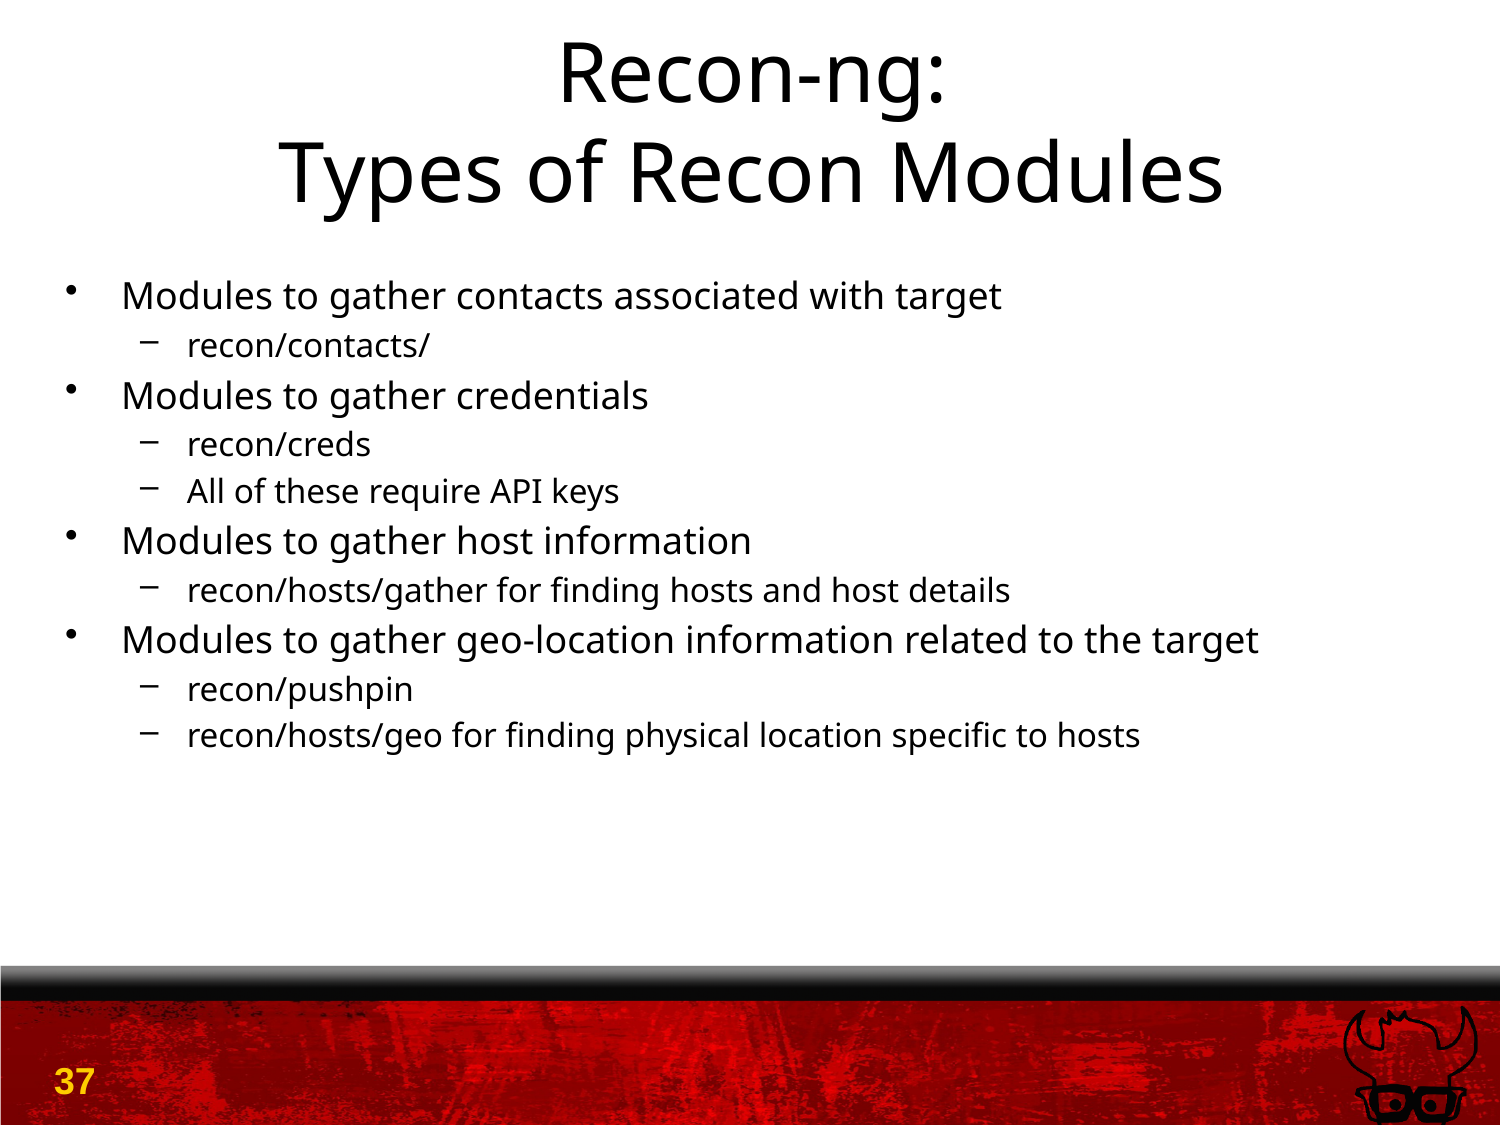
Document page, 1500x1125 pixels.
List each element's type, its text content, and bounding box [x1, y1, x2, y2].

list Modules to gather contacts associated with target recon/contacts/ Modules to gather credentials recon/creds All of these require API keys Modules to gather host information recon/hosts/gather for finding hosts and host details Modules to gather geo-location information related to the target recon/pushpin recon/hosts/geo for finding physical location specific to hosts [49, 264, 1438, 953]
title Recon-ng: Types of Recon Modules [35, 22, 1469, 216]
picture [0, 282, 1500, 1125]
